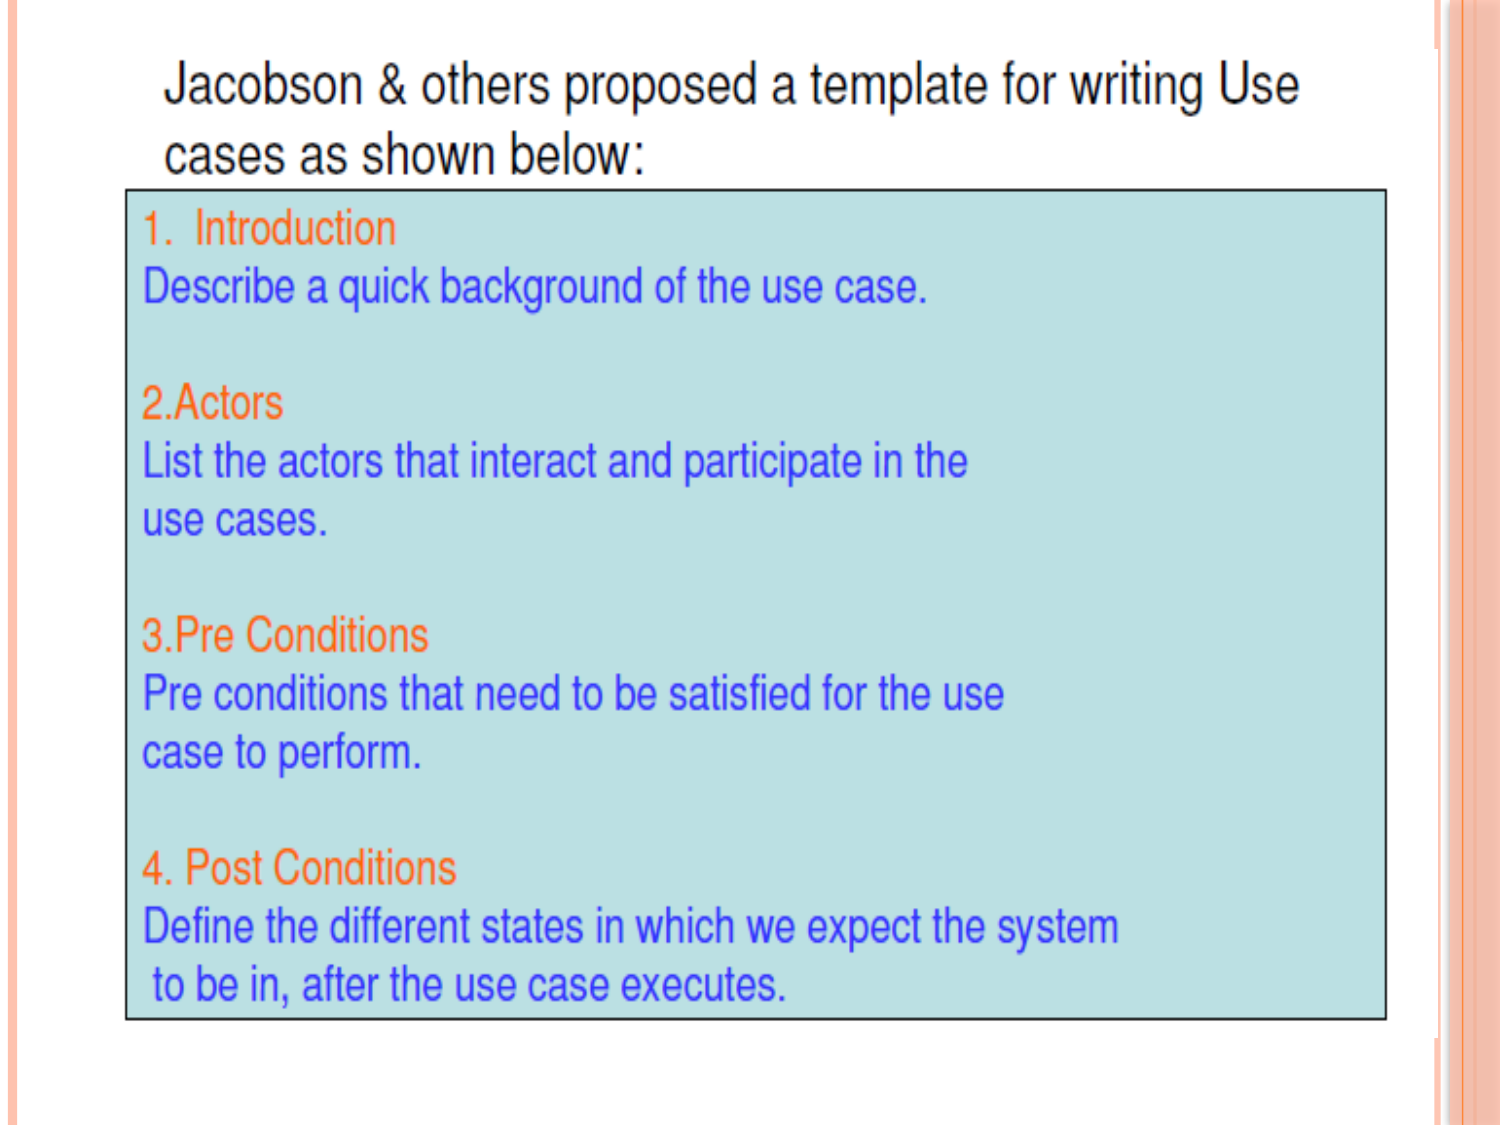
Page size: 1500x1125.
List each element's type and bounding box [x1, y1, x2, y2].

picture [74, 49, 1438, 1038]
